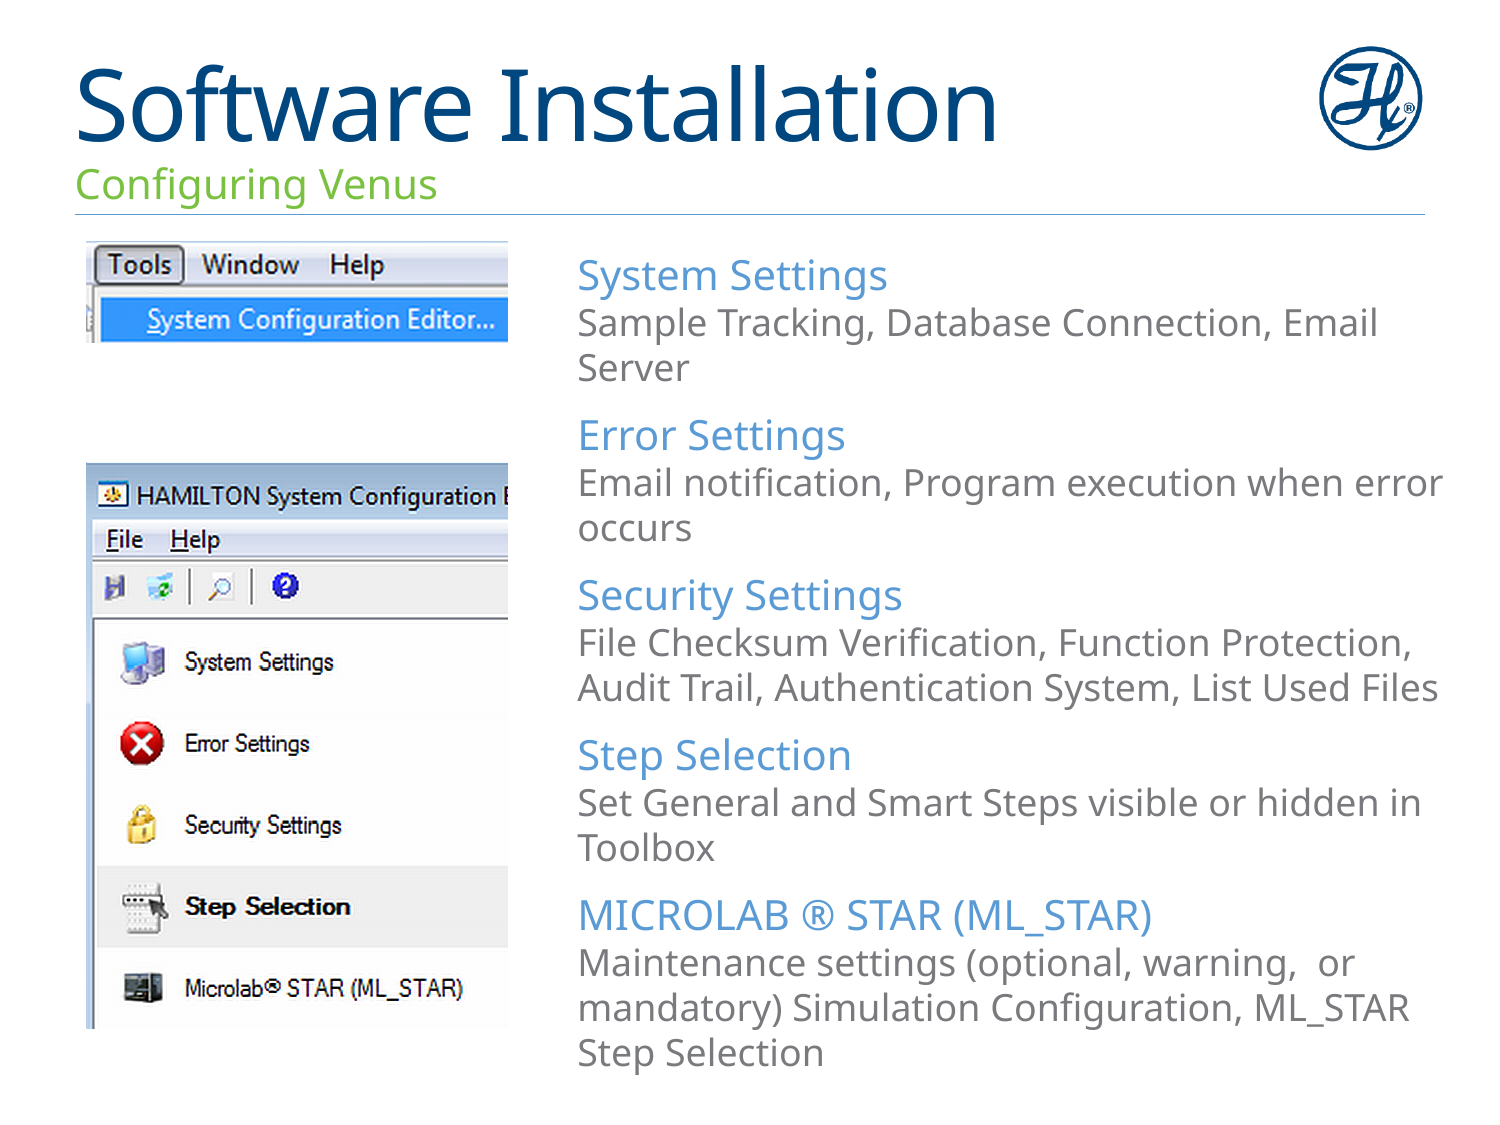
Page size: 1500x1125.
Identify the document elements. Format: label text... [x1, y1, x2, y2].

picture [1369, 41, 1426, 155]
picture [86, 462, 509, 1029]
text_box System Settings Sample Tracking, Database Connection, Email Server Error Settings Email notification, Program execution when error occurs Security Settings File Checksum Verification, Function Protection, Audit Trail, Authentication System, List Used Files Step Selection Set General and Smart Steps visible or hidden in Toolbox MICROLAB ® STAR (ML_STAR) Maintenance settings (optional, warning, or mandatory) Simulation Configuration, ML_STAR Step Selection [562, 241, 1475, 1082]
title Software Installation [74, 0, 1369, 155]
picture [86, 241, 509, 343]
list Configuring Venus [74, 155, 1425, 216]
